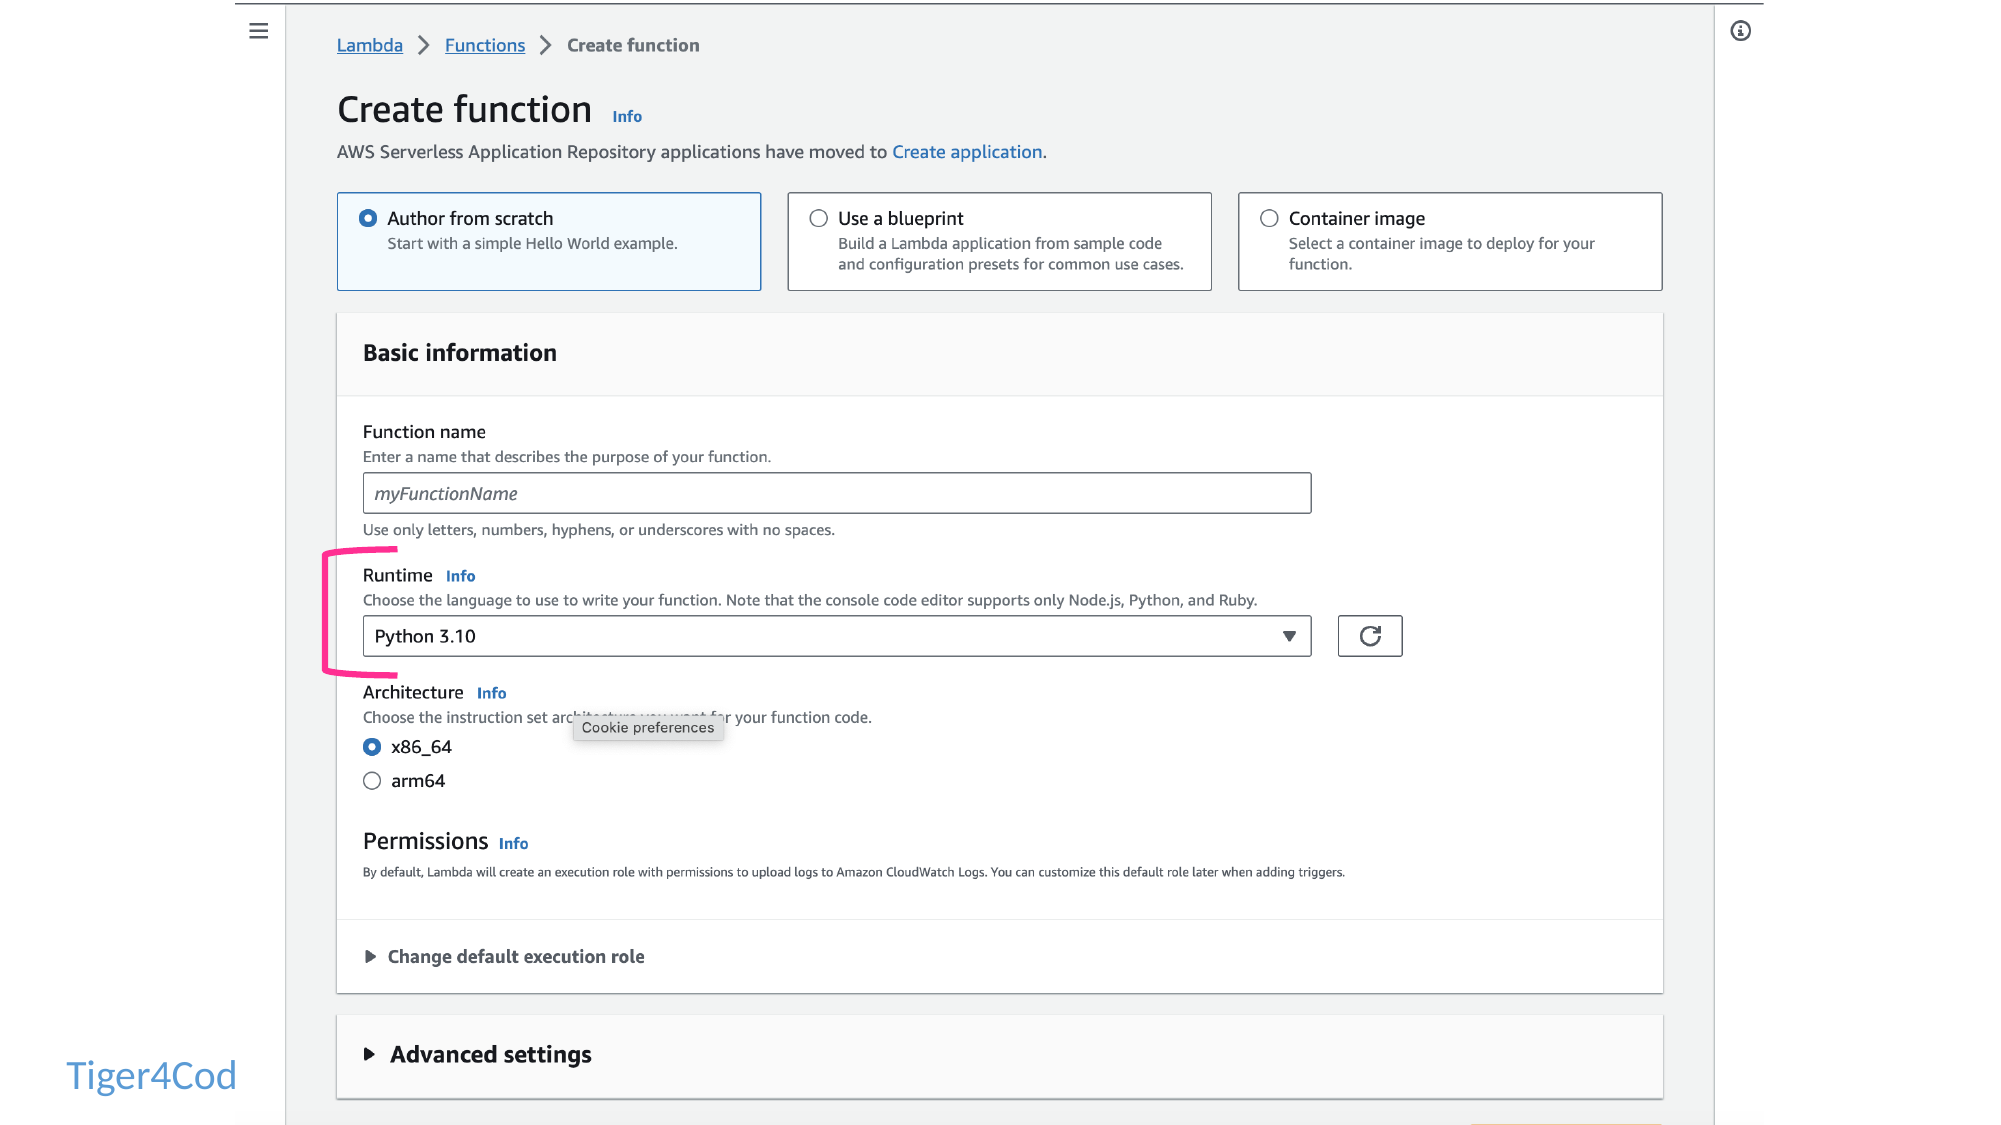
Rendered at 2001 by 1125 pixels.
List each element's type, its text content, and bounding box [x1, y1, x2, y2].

text_box Tiger4Code [0, 1040, 235, 1106]
picture [235, 2, 1764, 1125]
